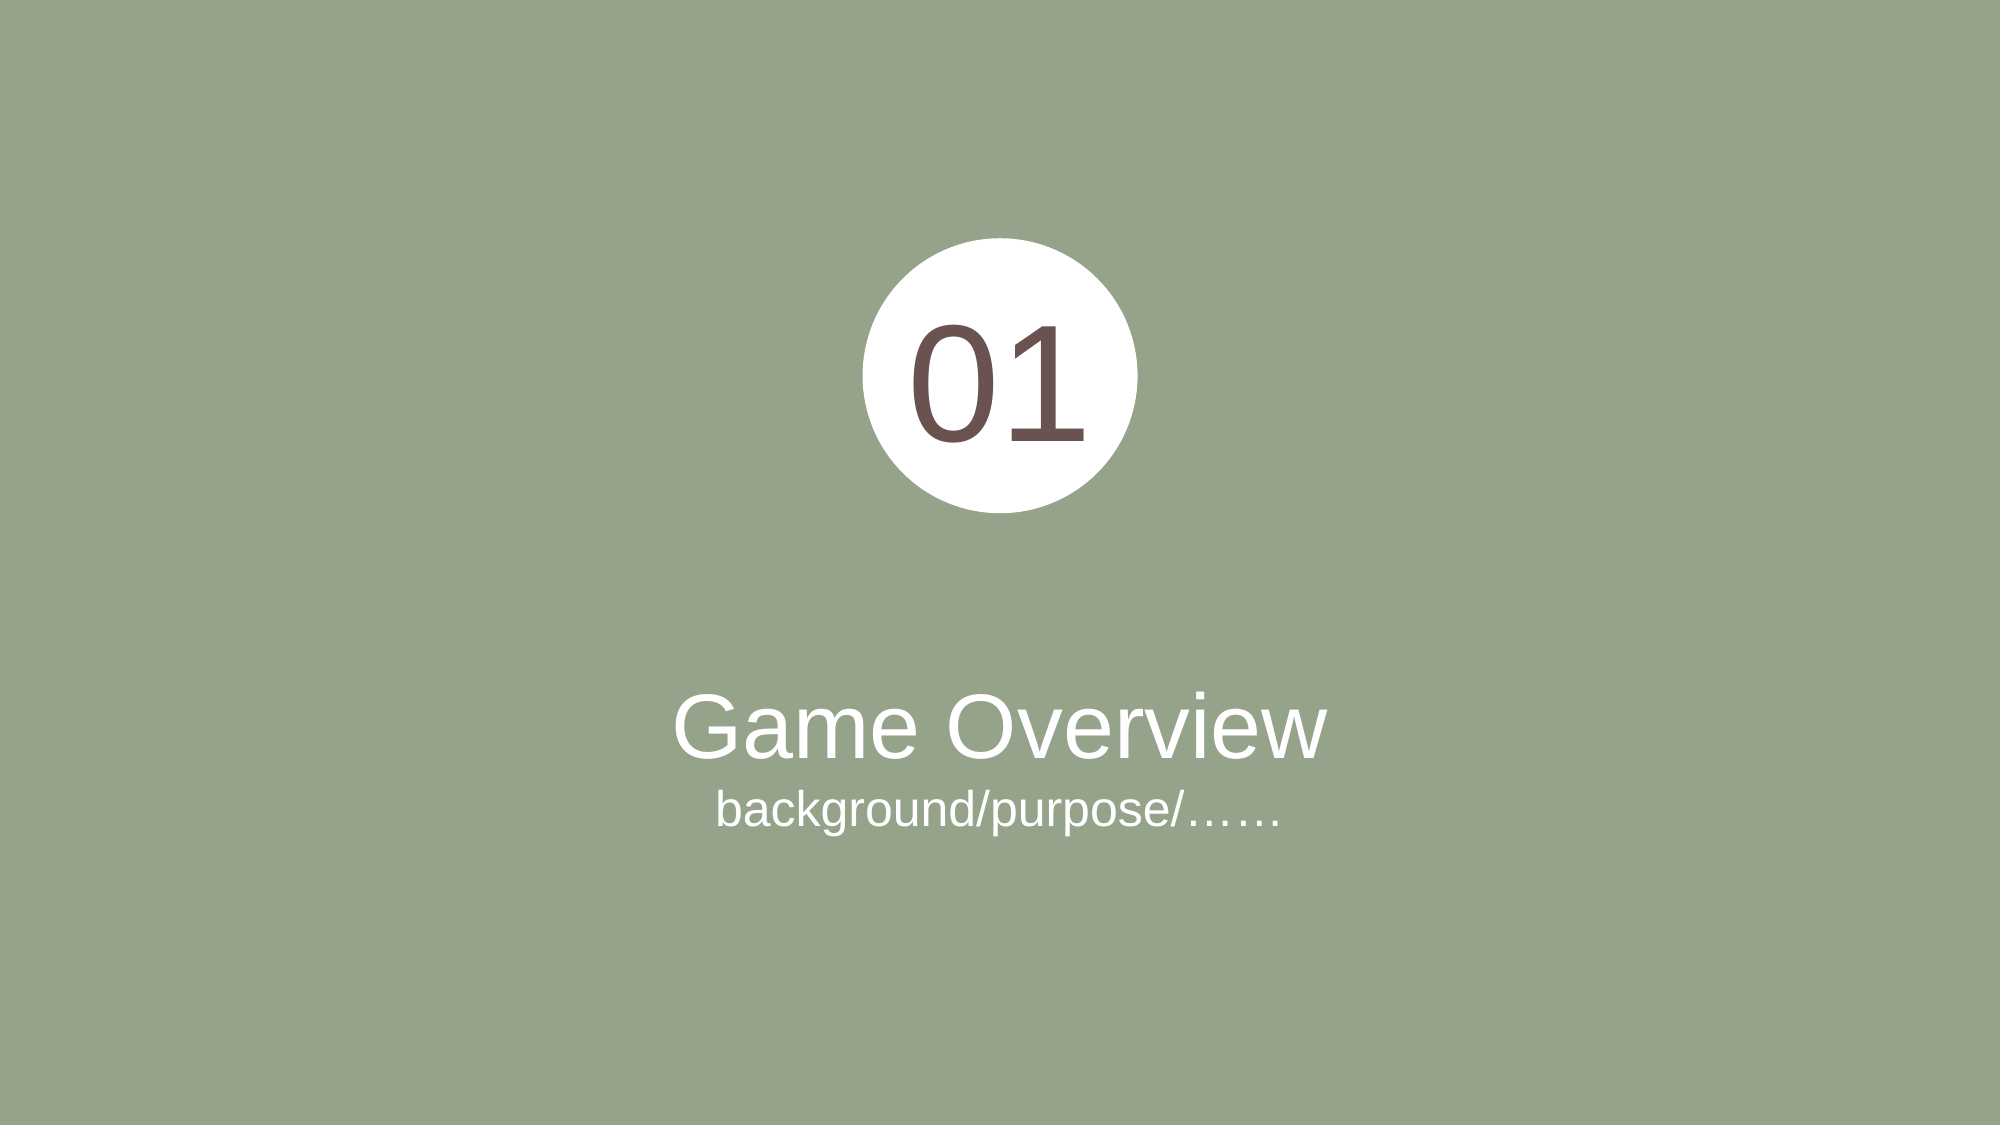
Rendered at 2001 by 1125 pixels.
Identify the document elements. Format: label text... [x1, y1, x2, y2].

text_box [915, 238, 1085, 267]
text_box 01 [881, 267, 1119, 483]
text_box [1119, 306, 1138, 445]
text_box [914, 483, 1087, 514]
text_box Game Overview background/purpose/…… [588, 659, 1412, 845]
text_box [862, 306, 881, 445]
